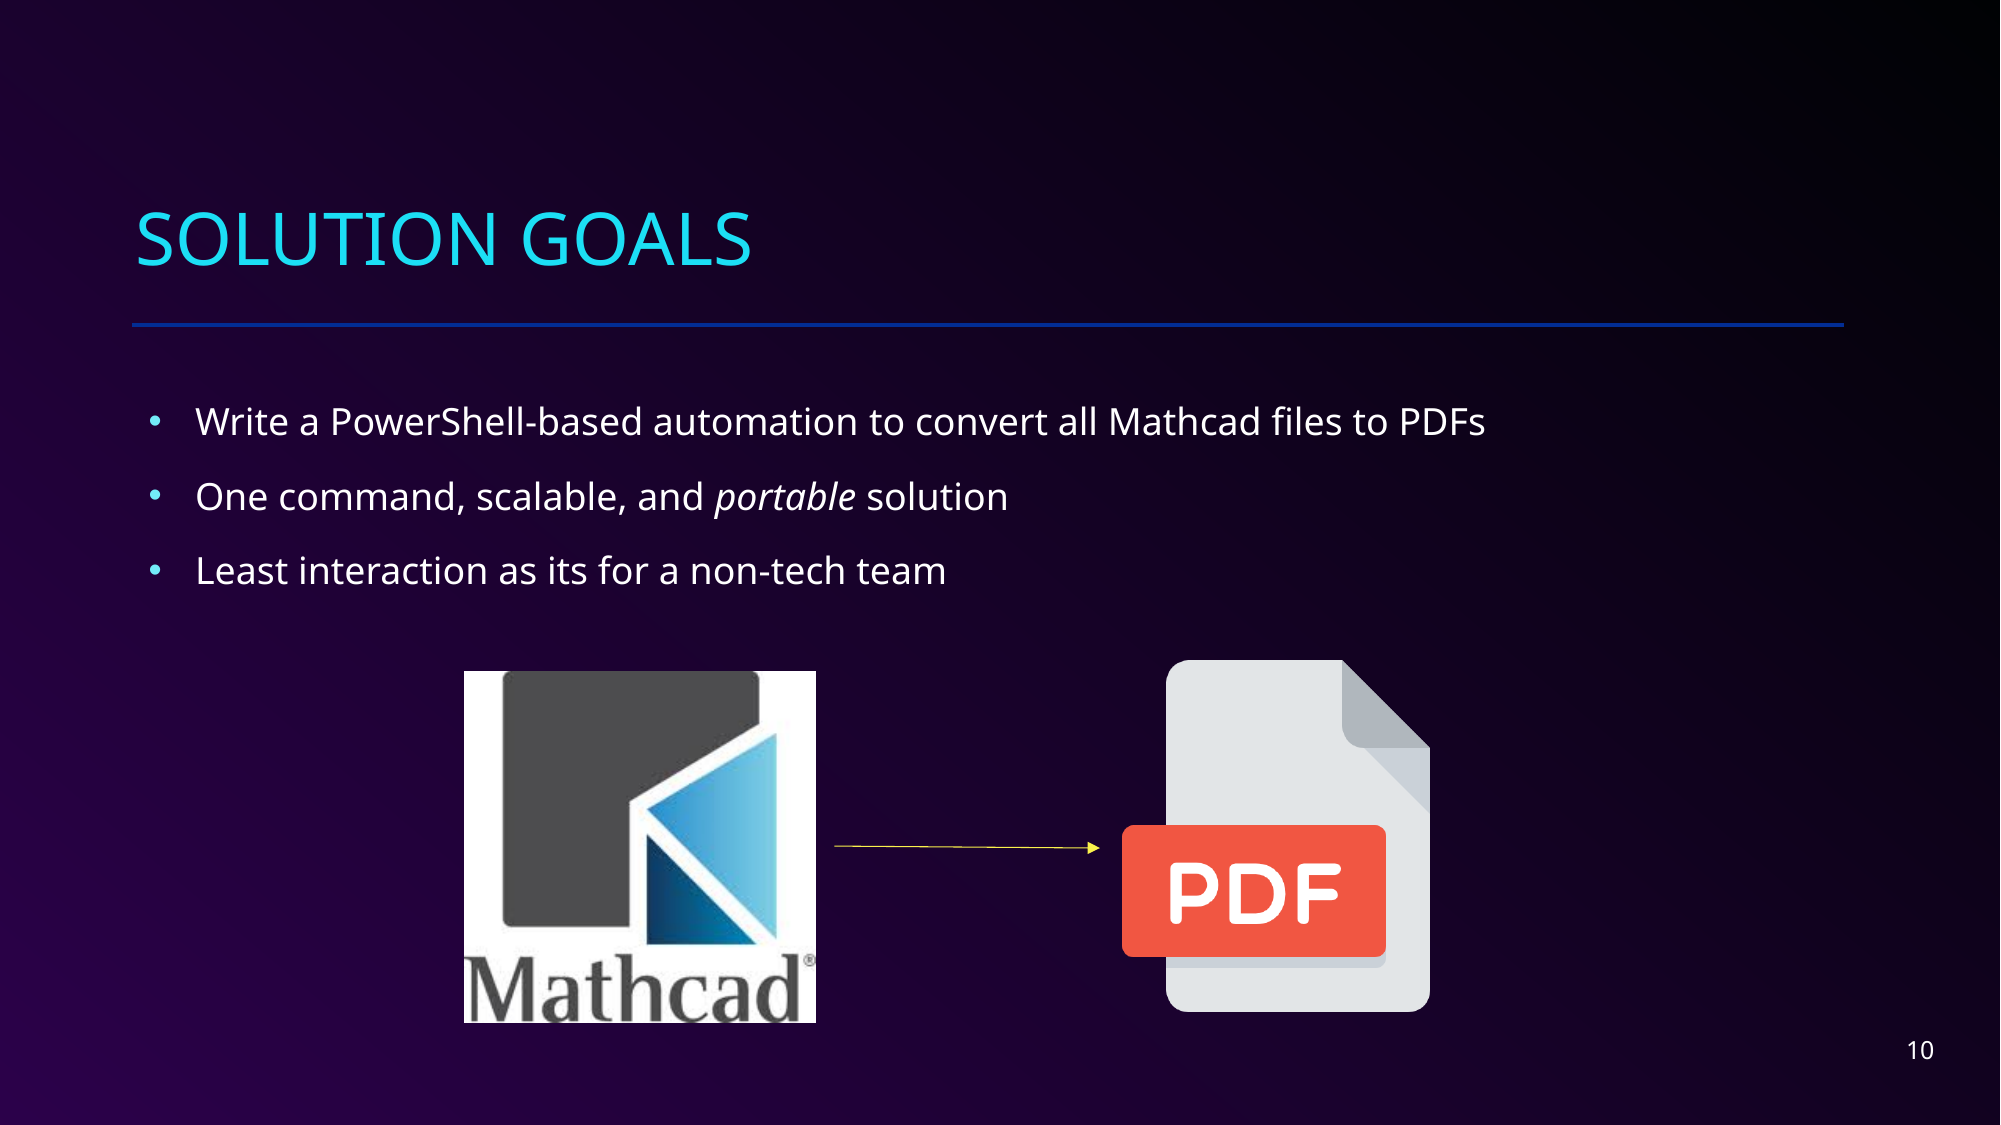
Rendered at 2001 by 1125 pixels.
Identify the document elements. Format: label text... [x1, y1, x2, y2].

picture [1099, 660, 1452, 1013]
slide_number 10 [1499, 1021, 1950, 1082]
picture [464, 671, 816, 1024]
list Write a PowerShell‑based automation to convert all Mathcad files to PDFs One command, scalable, and portable solution Least interaction as its for a non-tech team [133, 381, 1877, 1054]
title Solution Goals [120, 71, 1846, 289]
